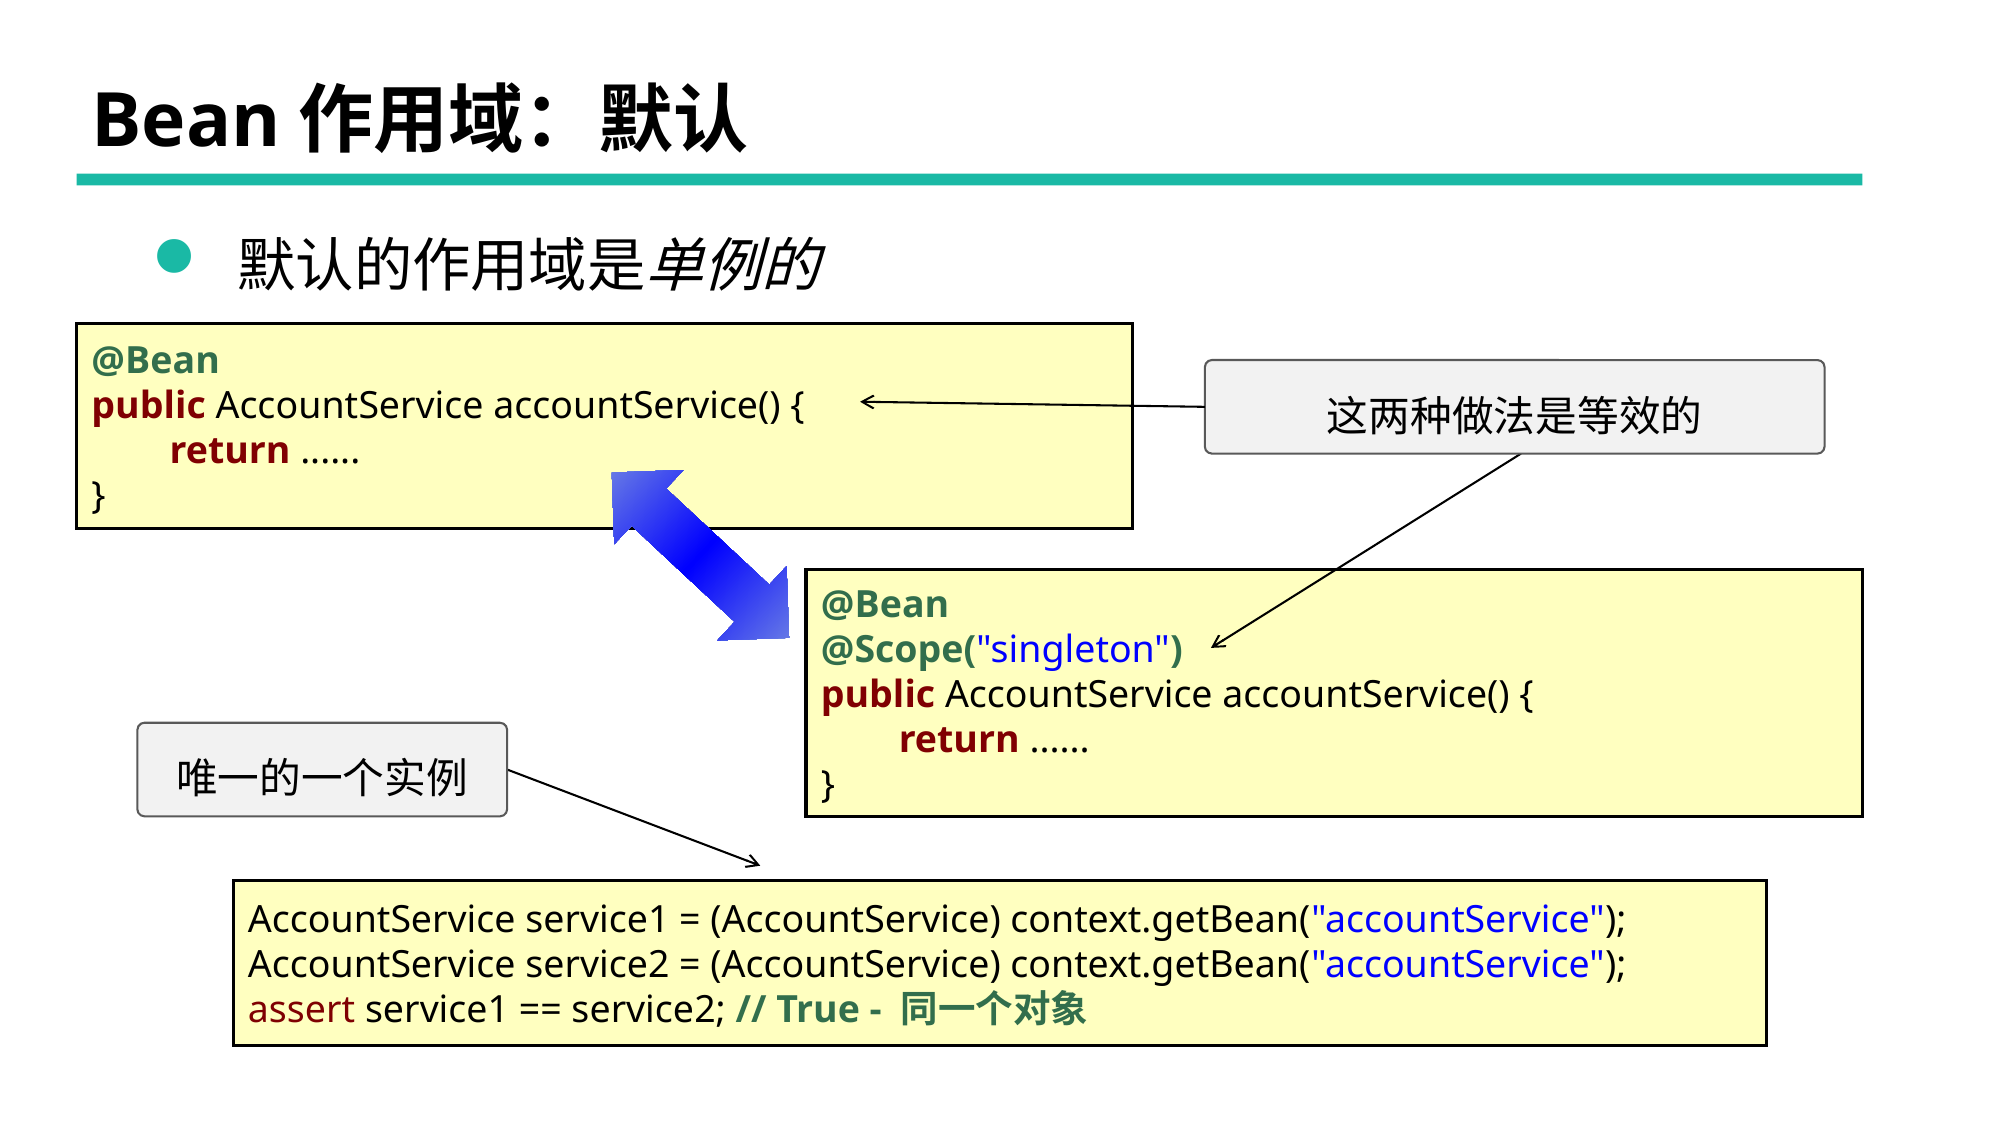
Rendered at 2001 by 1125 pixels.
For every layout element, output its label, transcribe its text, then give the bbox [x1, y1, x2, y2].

text_box 唯一的一个实例 [136, 721, 509, 818]
list 默认的作用域是单例的 [137, 407, 1863, 989]
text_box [507, 769, 761, 866]
text_box AccountService service1 = (AccountService) context.getBean("accountService"); AccountService service2 = (AccountService) context.getBean("accountService"); assert service1 == service2; // True - 同一个对象 [232, 879, 1768, 1046]
text_box @Bean @Scope("singleton") public AccountService accountService() { return ...... } [805, 568, 1863, 817]
text_box [610, 468, 791, 642]
list 默认的作用域是单例的 [137, 213, 1863, 568]
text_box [1211, 453, 1521, 648]
title Bean作用域：默认 [76, 59, 1802, 186]
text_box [859, 401, 1205, 405]
text_box @Bean public AccountService accountService() { return ...... } [76, 322, 1134, 529]
text_box 这两种做法是等效的 [1203, 358, 1826, 455]
